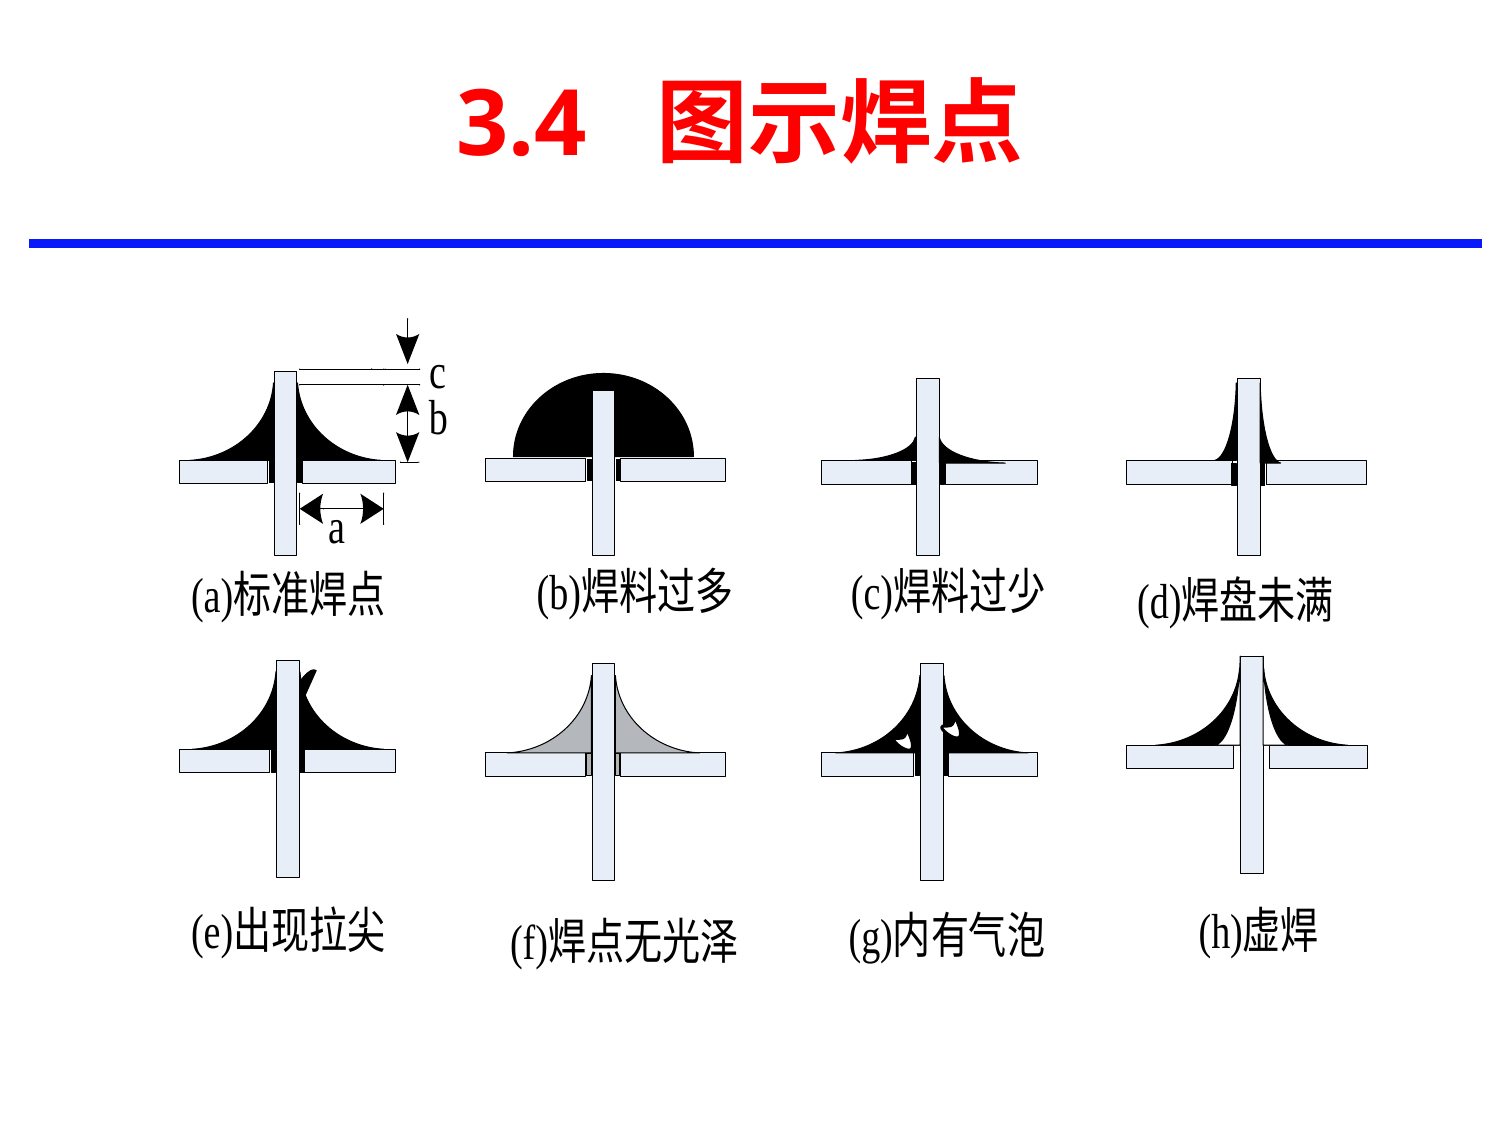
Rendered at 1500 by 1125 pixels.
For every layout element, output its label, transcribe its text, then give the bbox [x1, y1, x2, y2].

title 3.4 图示焊点 [64, 19, 1415, 219]
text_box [123, 278, 1424, 1000]
